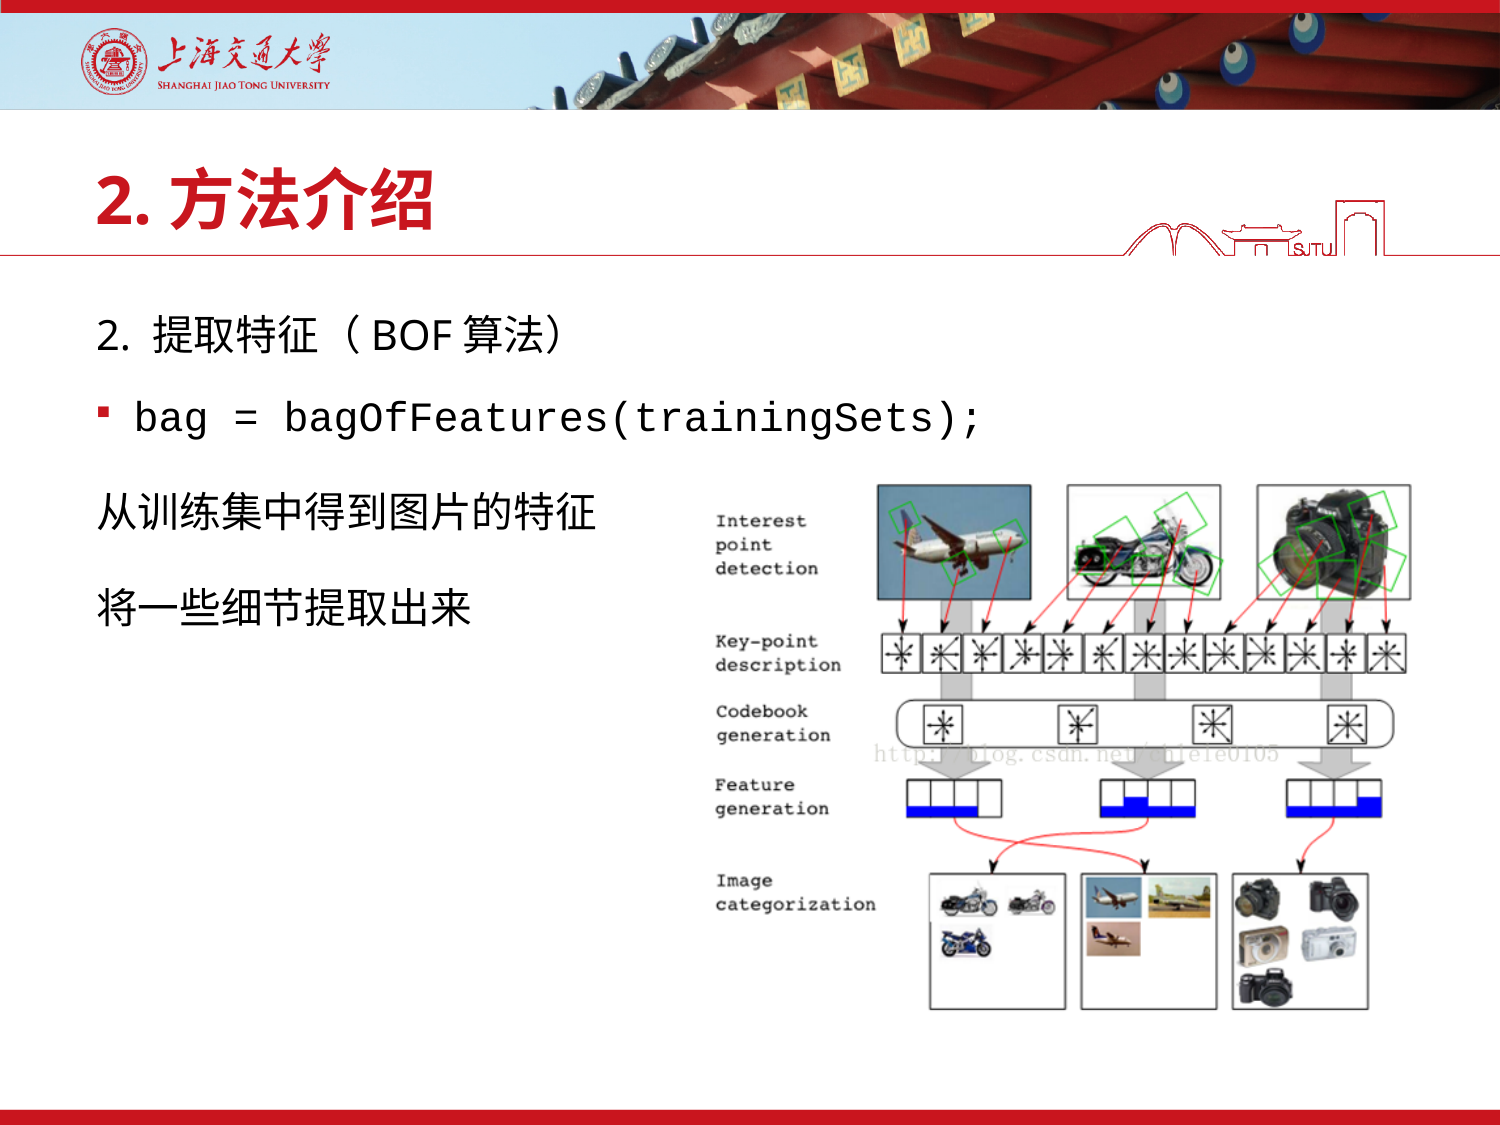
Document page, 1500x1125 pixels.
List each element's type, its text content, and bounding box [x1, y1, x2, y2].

title 2.方法介绍 [81, 159, 1455, 254]
picture [0, 0, 1500, 110]
picture [0, 200, 1500, 256]
list 2. 提取特征（BOF算法） bag = bagOfFeatures(trainingSets); 从训练集中得到图片的特征 将一些细节提取出来 [81, 276, 1305, 1084]
picture [692, 445, 1438, 1035]
